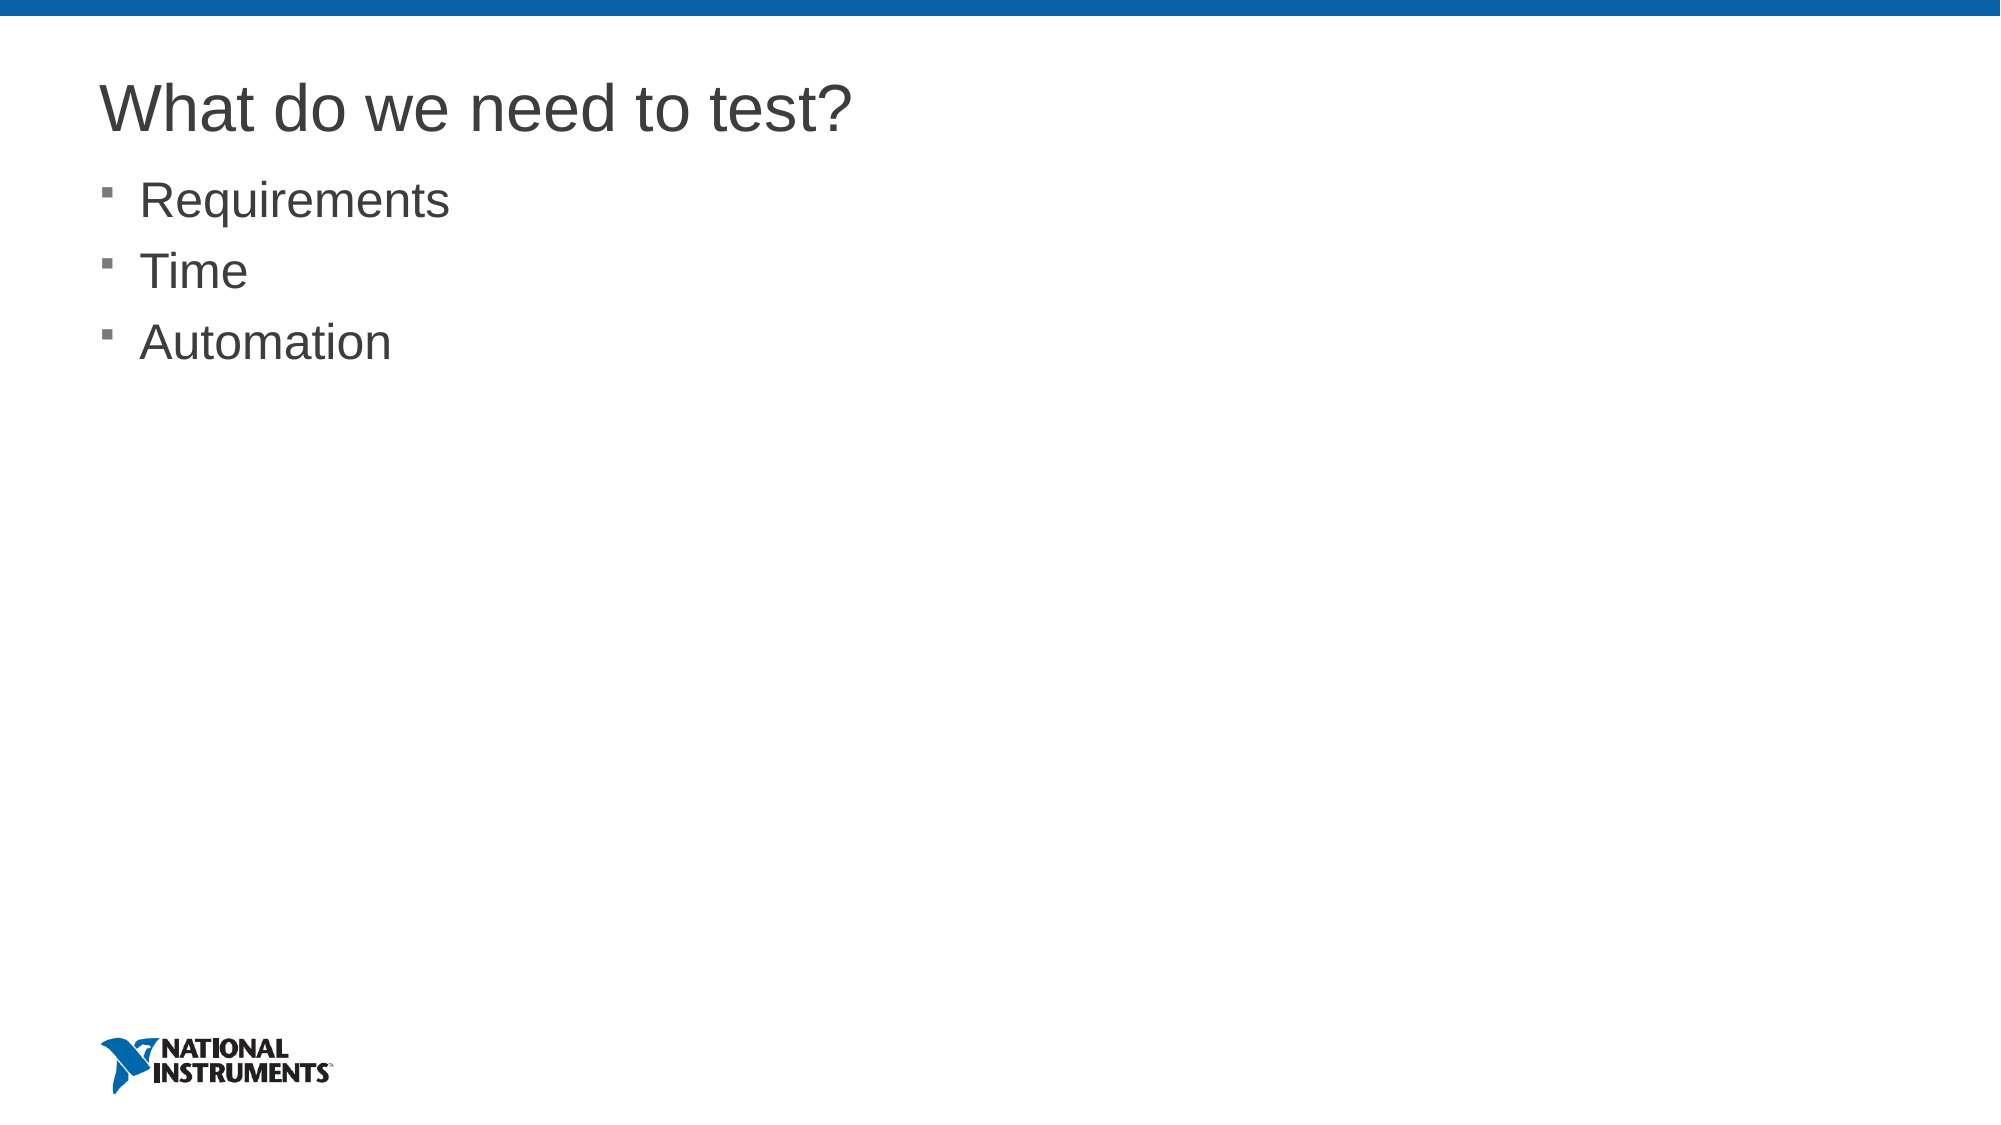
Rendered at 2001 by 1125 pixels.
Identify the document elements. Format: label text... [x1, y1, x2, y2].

title What do we need to test? [99, 60, 1900, 159]
list Requirements Time Automation [99, 159, 1900, 964]
